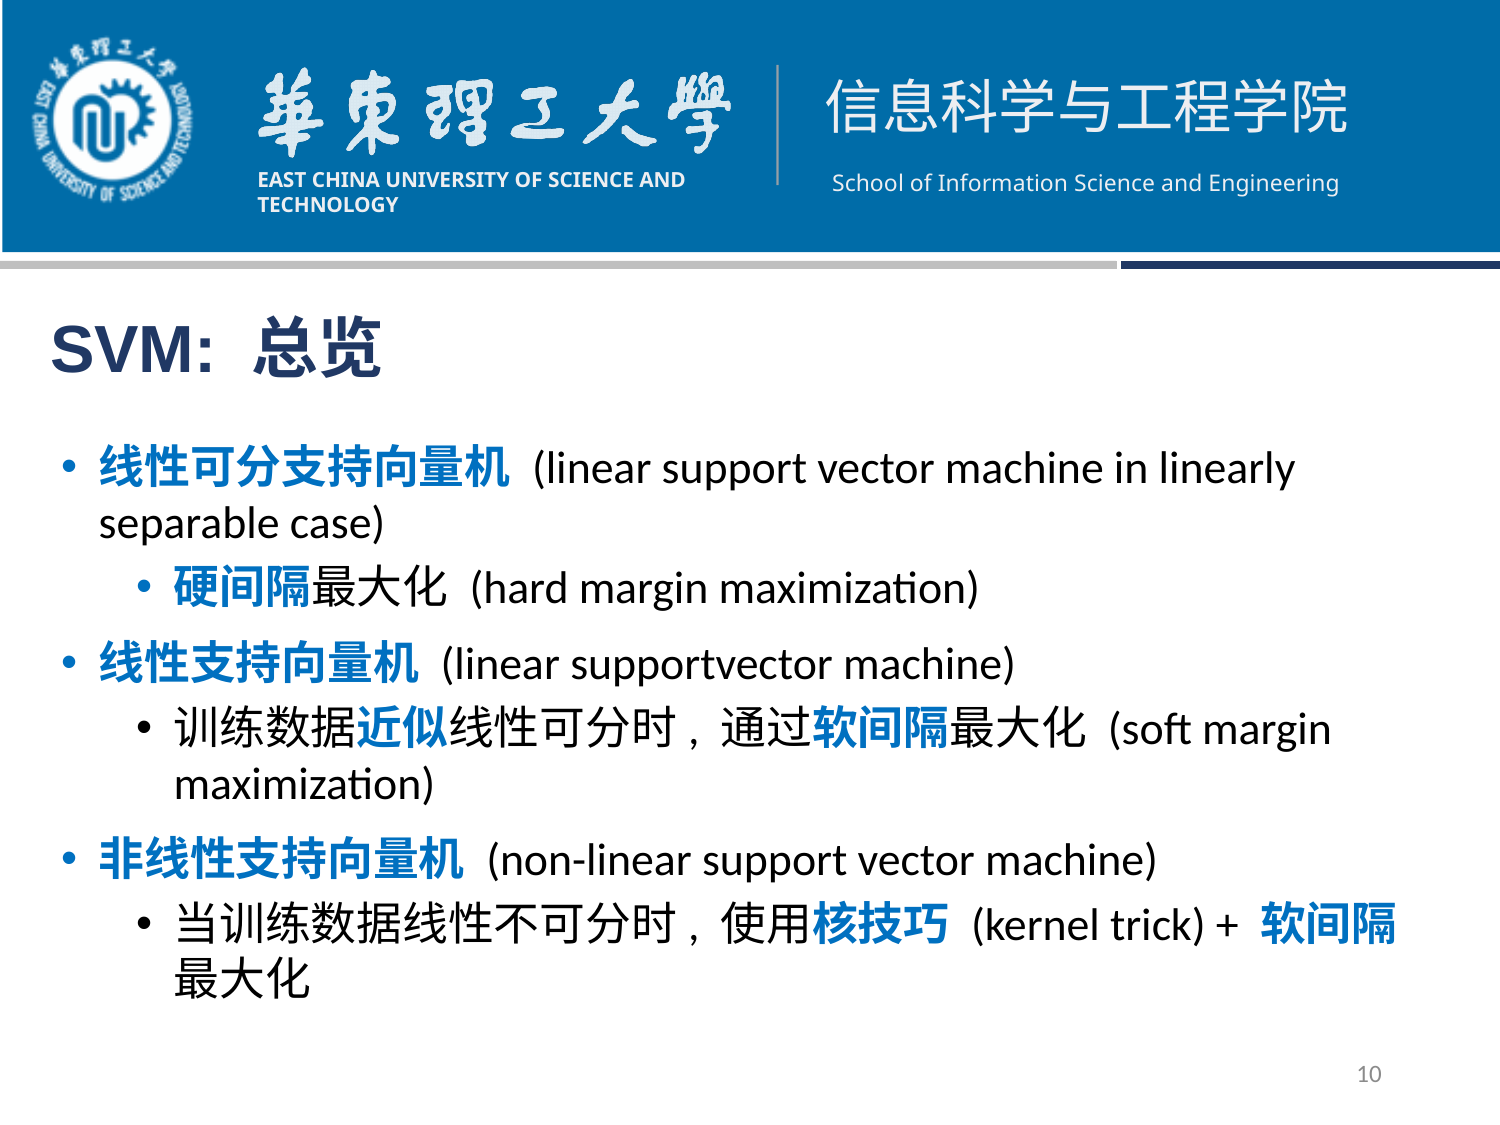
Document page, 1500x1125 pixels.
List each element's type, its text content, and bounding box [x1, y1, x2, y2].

text_box SVM: 总览 [38, 268, 1420, 432]
picture [22, 32, 202, 214]
slide_number 10 [1059, 1042, 1397, 1103]
list 线性可分支持向量机 (linear support vector machine in linearly separable case) 硬间隔最大化 (hard margin maximization) 线性支持向量机 (linear supportvector machine) 训练数据近似线性可分时, 通过软间隔最大化 (soft margin maximization) 非线性支持向量机 (non-linear support vector machine) 当训练数据线性不可分时, 使用核技巧 (kernel trick) + 软间隔最大化 [46, 430, 1449, 1055]
